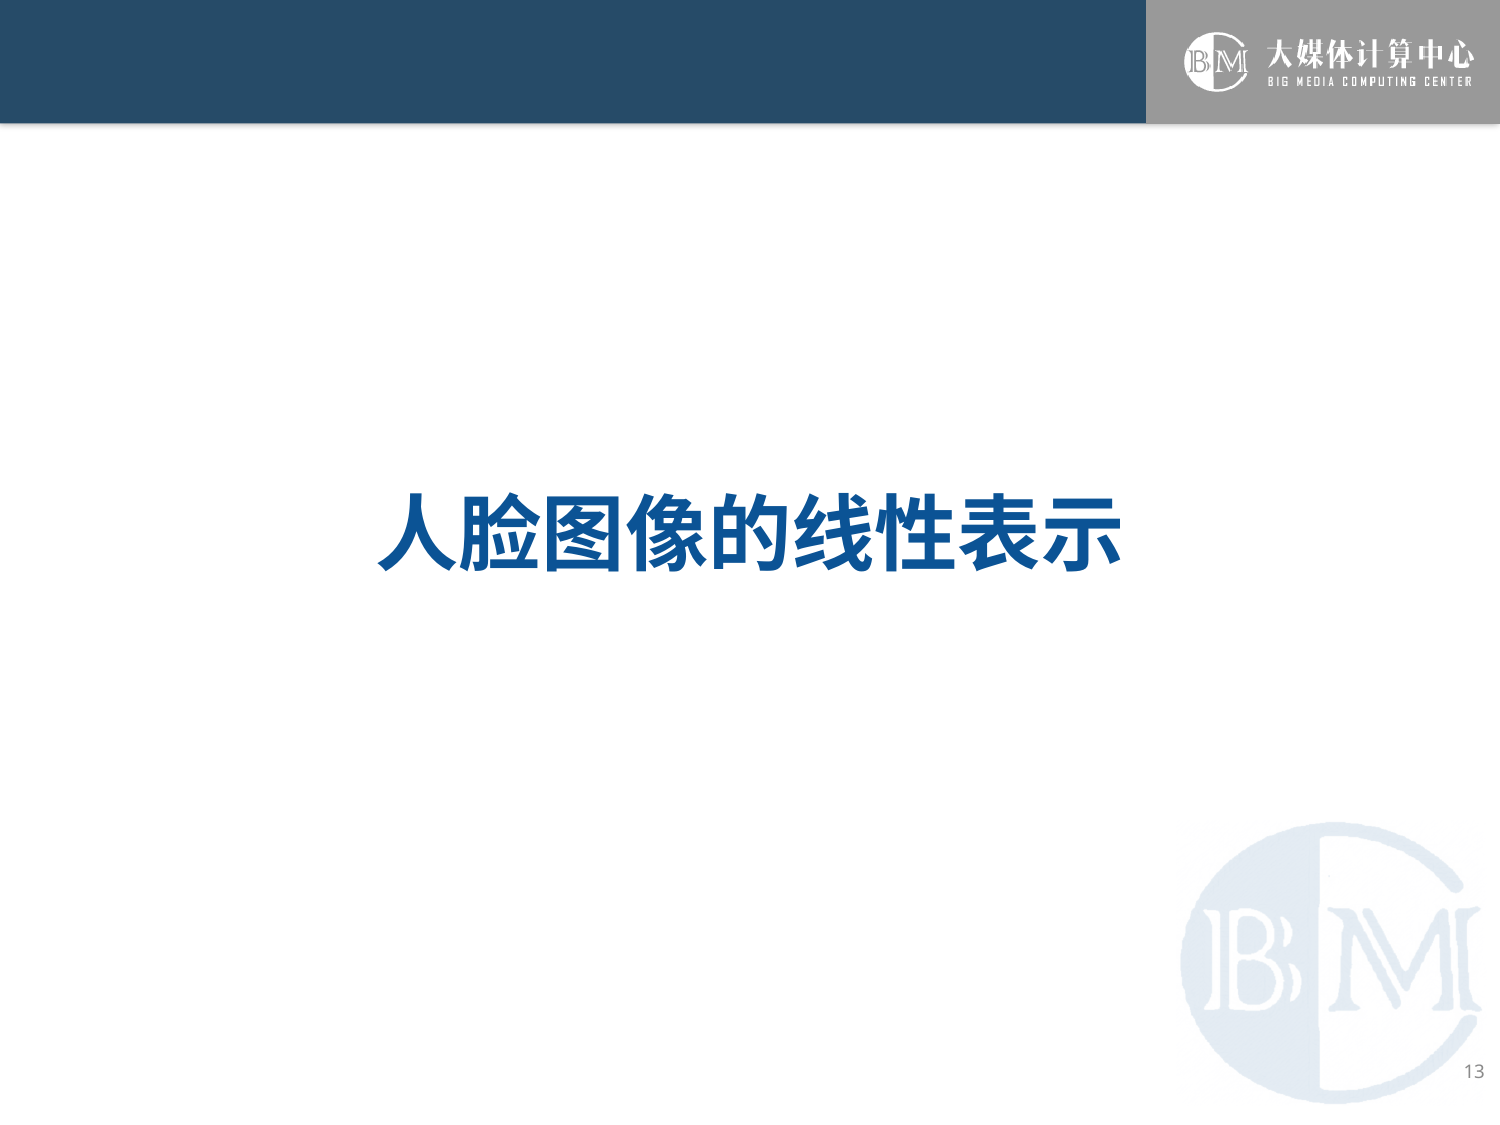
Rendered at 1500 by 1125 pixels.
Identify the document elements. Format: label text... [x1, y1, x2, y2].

slide_number 13 [1162, 1042, 1500, 1103]
picture [1146, 0, 1500, 124]
list 人脸图像的线性表示 [94, 290, 1388, 1005]
